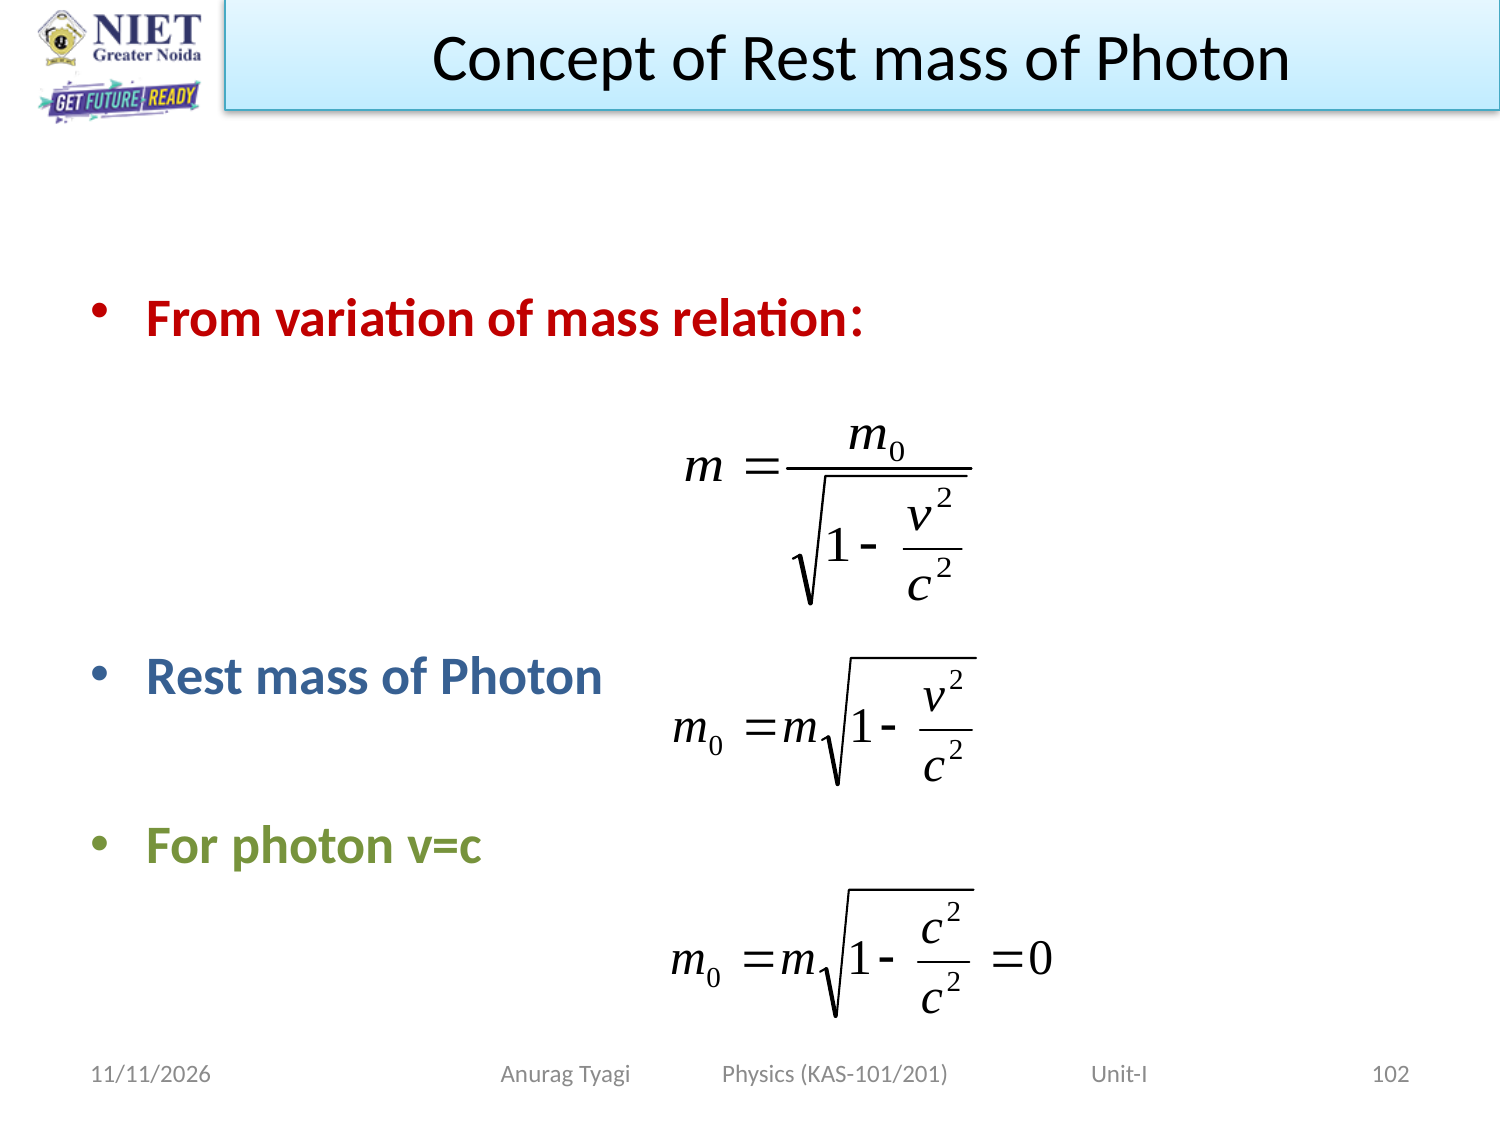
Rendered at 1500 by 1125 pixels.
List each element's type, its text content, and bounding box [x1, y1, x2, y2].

footer Anurag Tyagi Physics (KAS-101/201) Unit-I [412, 1042, 1074, 1103]
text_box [662, 878, 1063, 1029]
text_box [664, 647, 986, 798]
slide_number 102 [1074, 1042, 1425, 1103]
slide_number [75, 1042, 412, 1103]
picture [0, 0, 238, 135]
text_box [675, 401, 986, 616]
text_box Concept of Rest mass of Photon [238, 0, 1500, 111]
list From variation of mass relation: Rest mass of Photon For photon v=c [75, 262, 1425, 1005]
